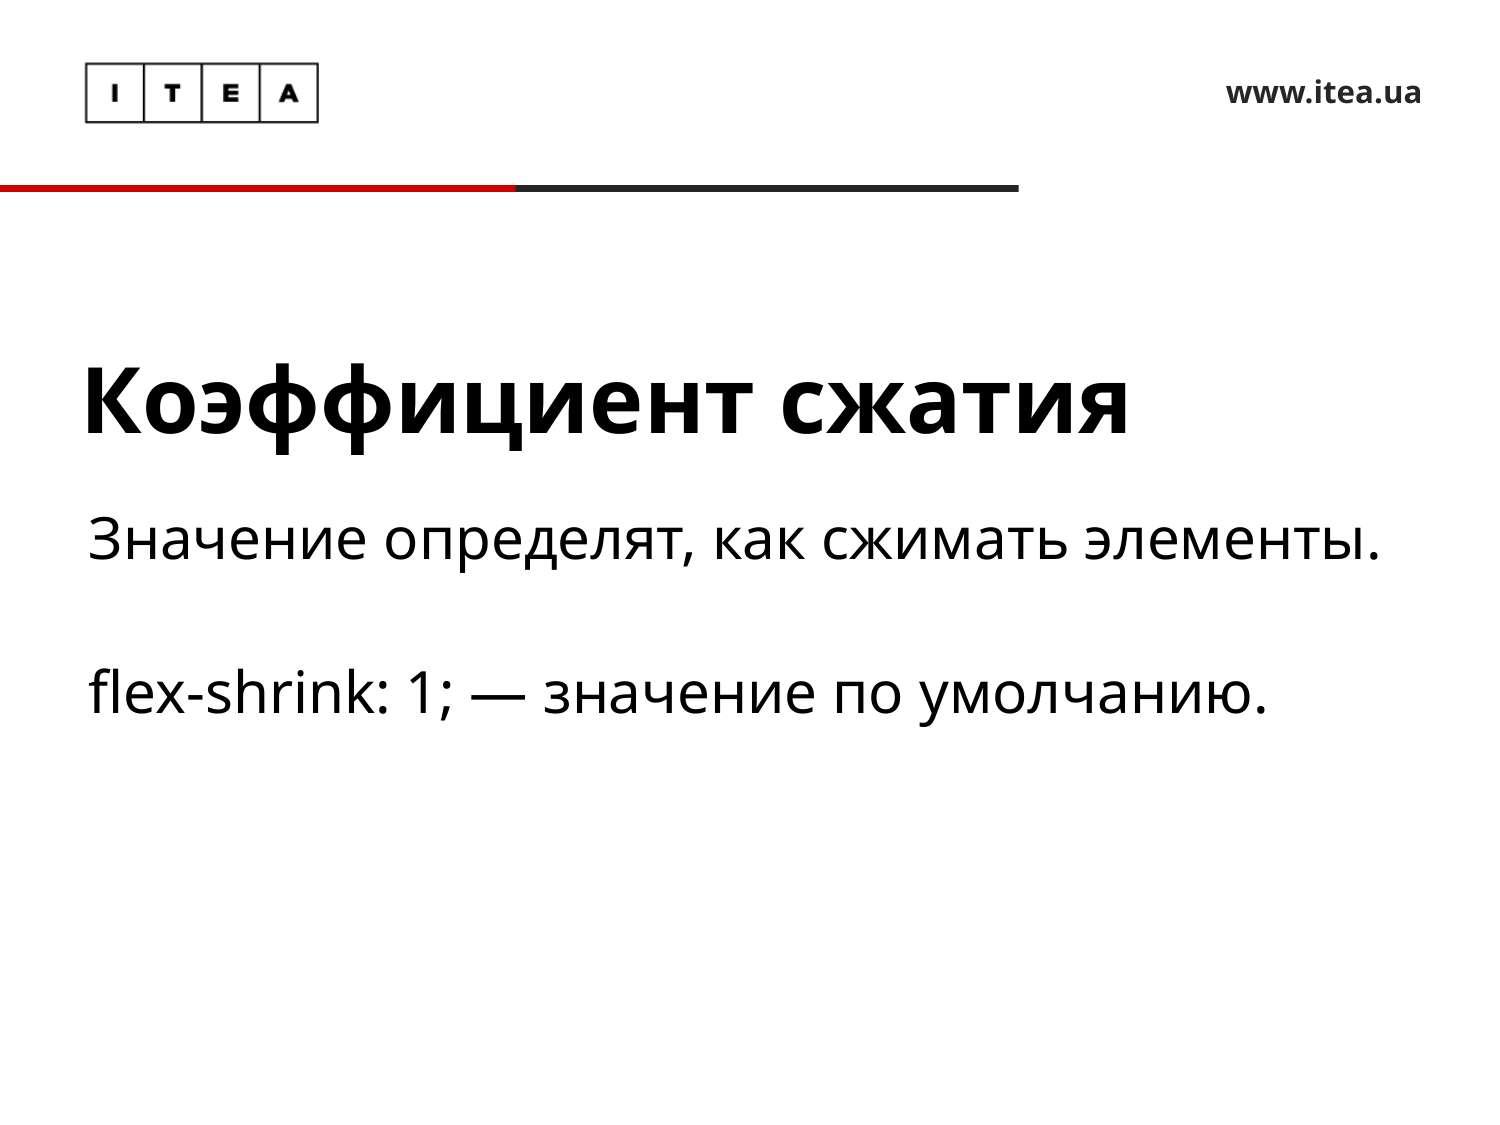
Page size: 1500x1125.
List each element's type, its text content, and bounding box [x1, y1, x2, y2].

list Значение определят, как сжимать элементы. flex-shrink: 1; — значение по умолчанию. [74, 486, 1414, 966]
text_box www.itea.ua [1172, 66, 1477, 115]
text_box [516, 185, 1019, 192]
text_box [0, 185, 516, 192]
picture [57, 49, 344, 133]
title Коэффициент сжатия [65, 323, 1425, 441]
